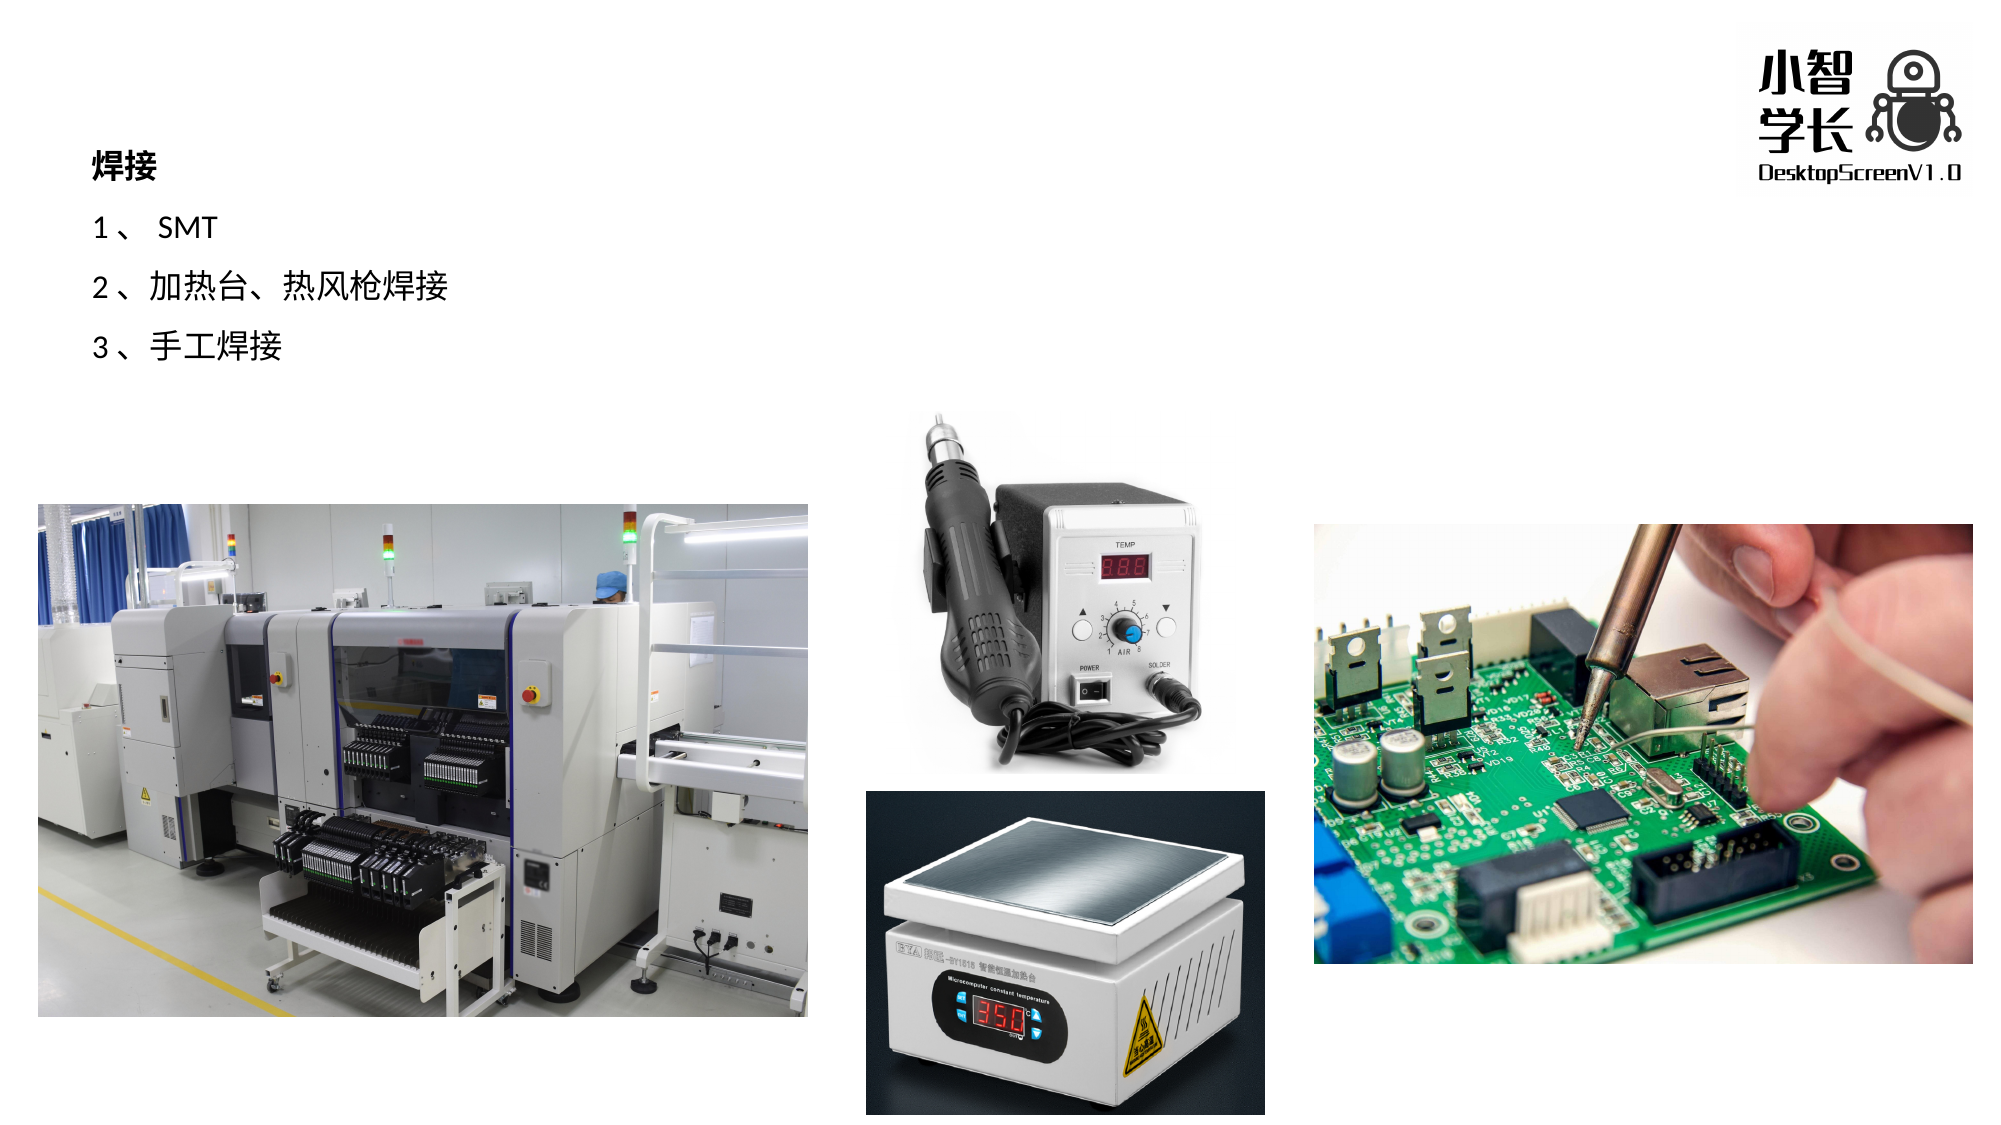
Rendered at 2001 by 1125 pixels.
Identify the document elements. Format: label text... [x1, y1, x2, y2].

picture [1314, 524, 1973, 964]
picture [1314, 952, 1323, 964]
text_box 焊接 1、SMT 2、加热台、热风枪焊接 3、手工焊接 [77, 117, 464, 372]
picture [866, 791, 1265, 1115]
picture [1736, 22, 1973, 197]
picture [886, 411, 1236, 774]
picture [38, 504, 808, 1018]
